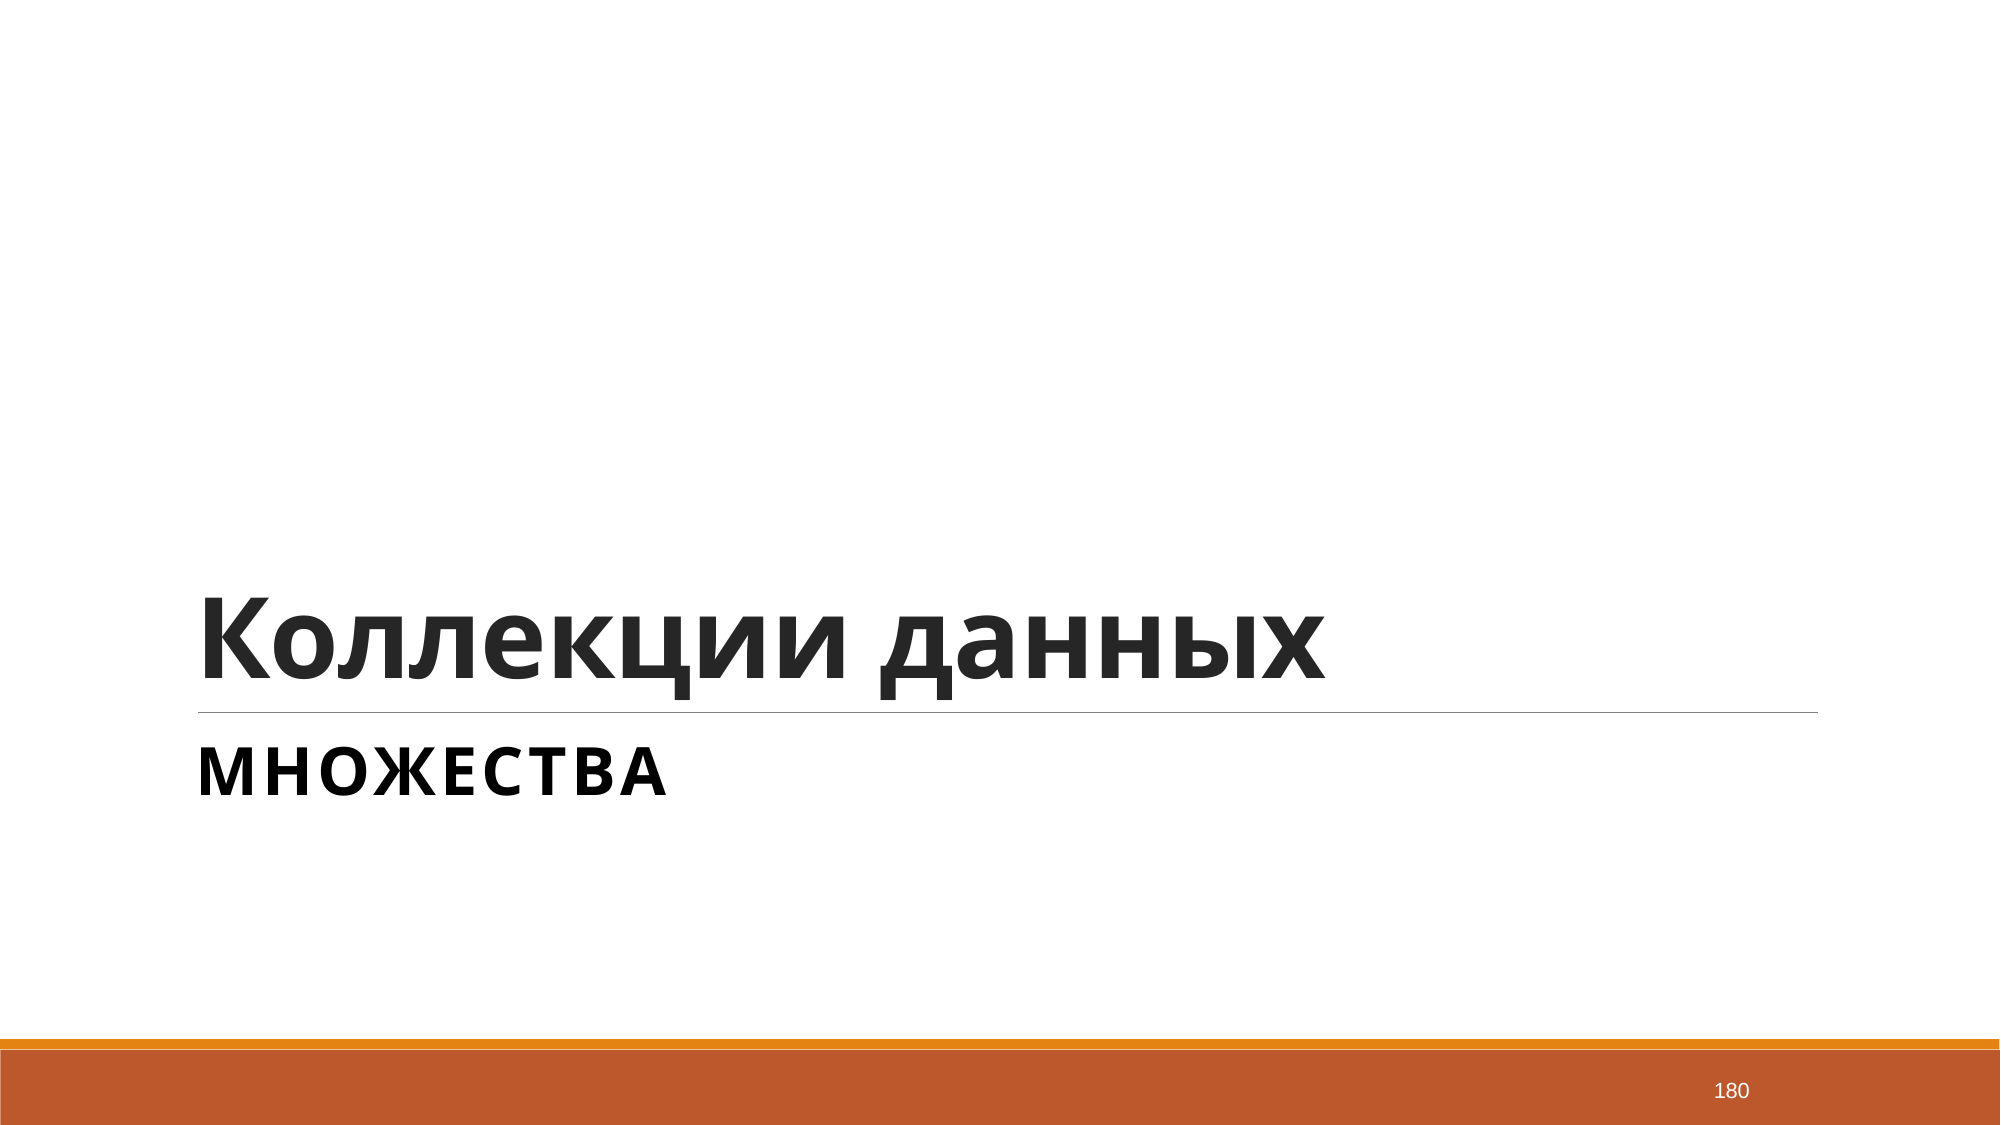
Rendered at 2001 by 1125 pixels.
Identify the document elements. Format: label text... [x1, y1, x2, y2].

slide_number 180 [1624, 1059, 1840, 1120]
title Коллекции данных [180, 124, 1830, 710]
list Множества [180, 730, 1830, 918]
